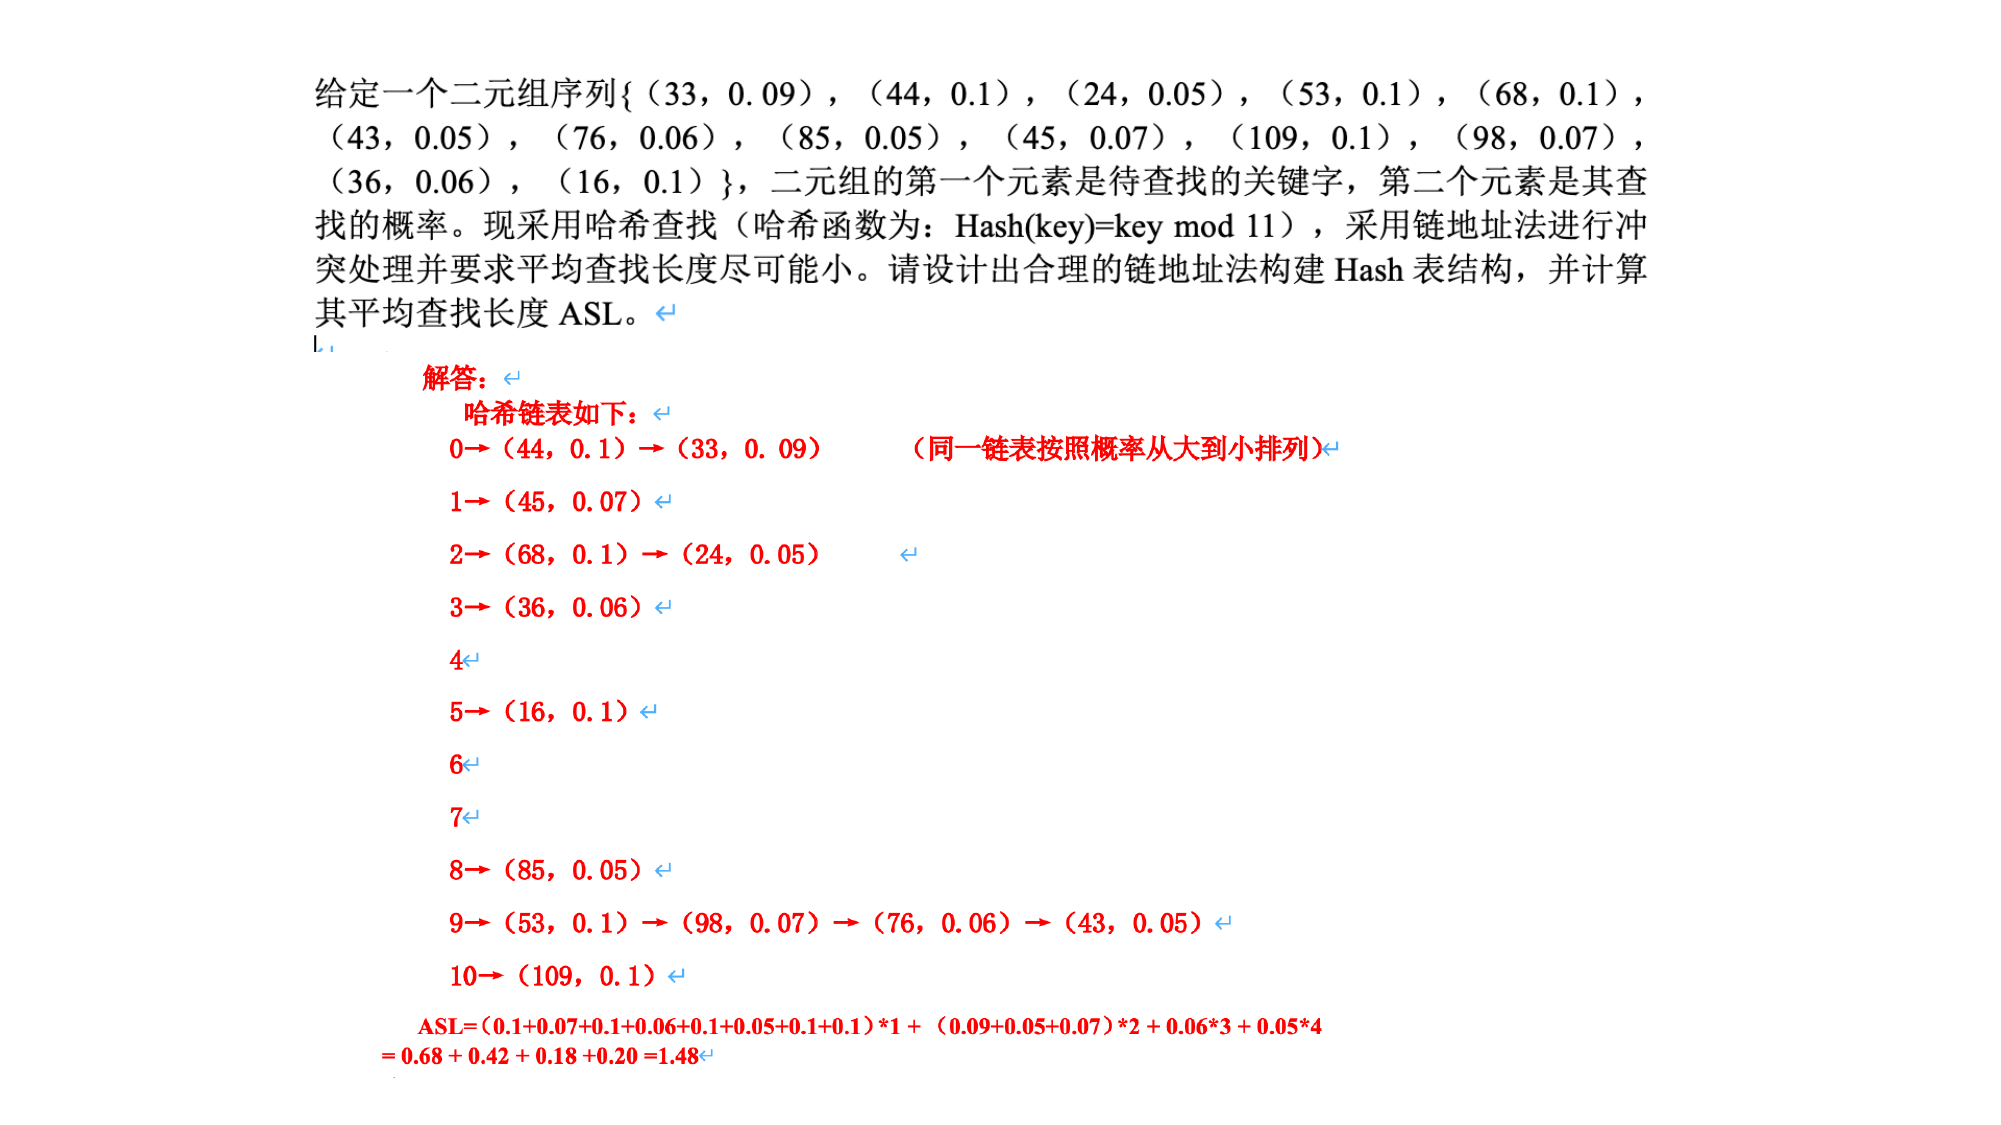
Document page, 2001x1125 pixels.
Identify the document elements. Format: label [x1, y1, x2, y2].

picture [285, 59, 1715, 1079]
